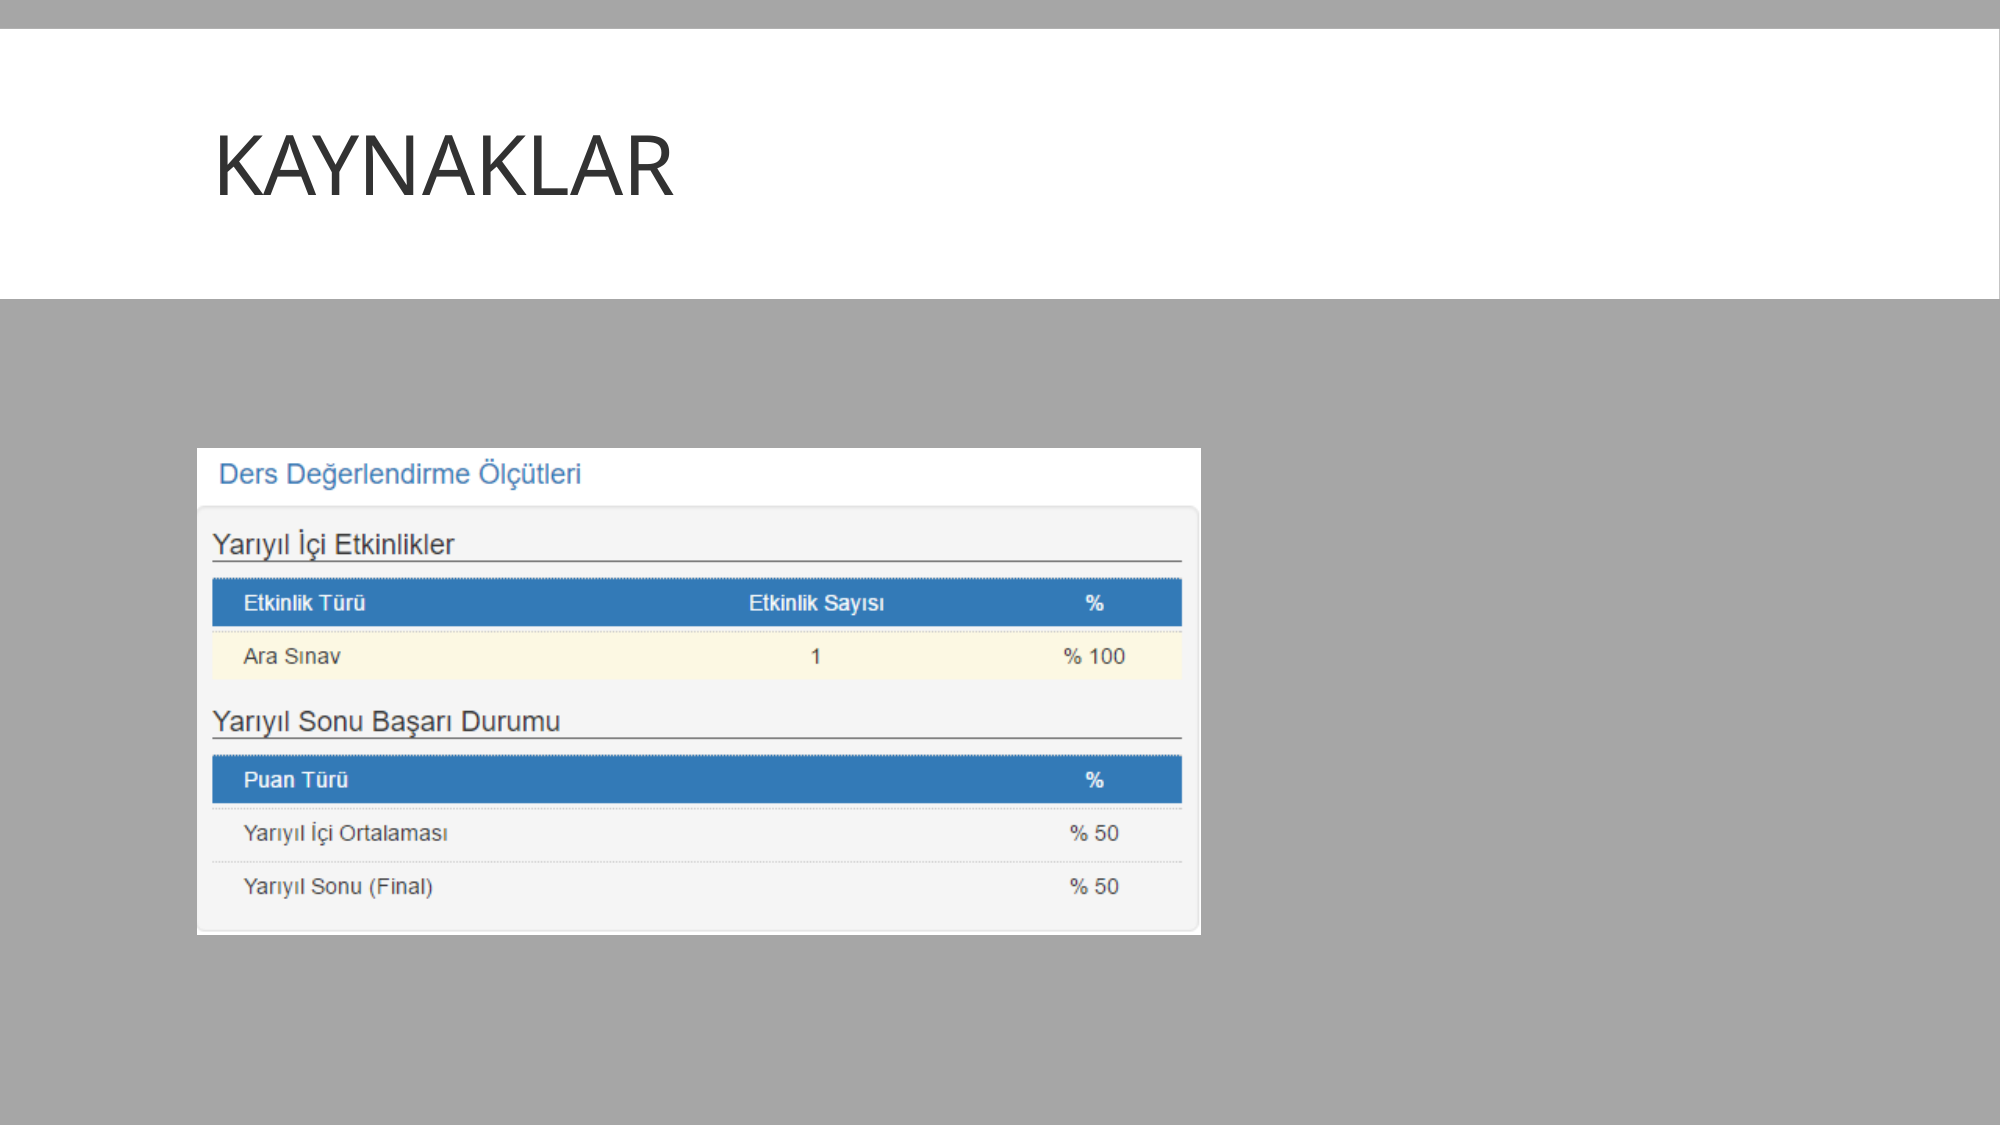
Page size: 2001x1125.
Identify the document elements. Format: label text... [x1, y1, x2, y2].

picture [196, 448, 1201, 936]
title KAYNAKLAR [197, 46, 1803, 295]
